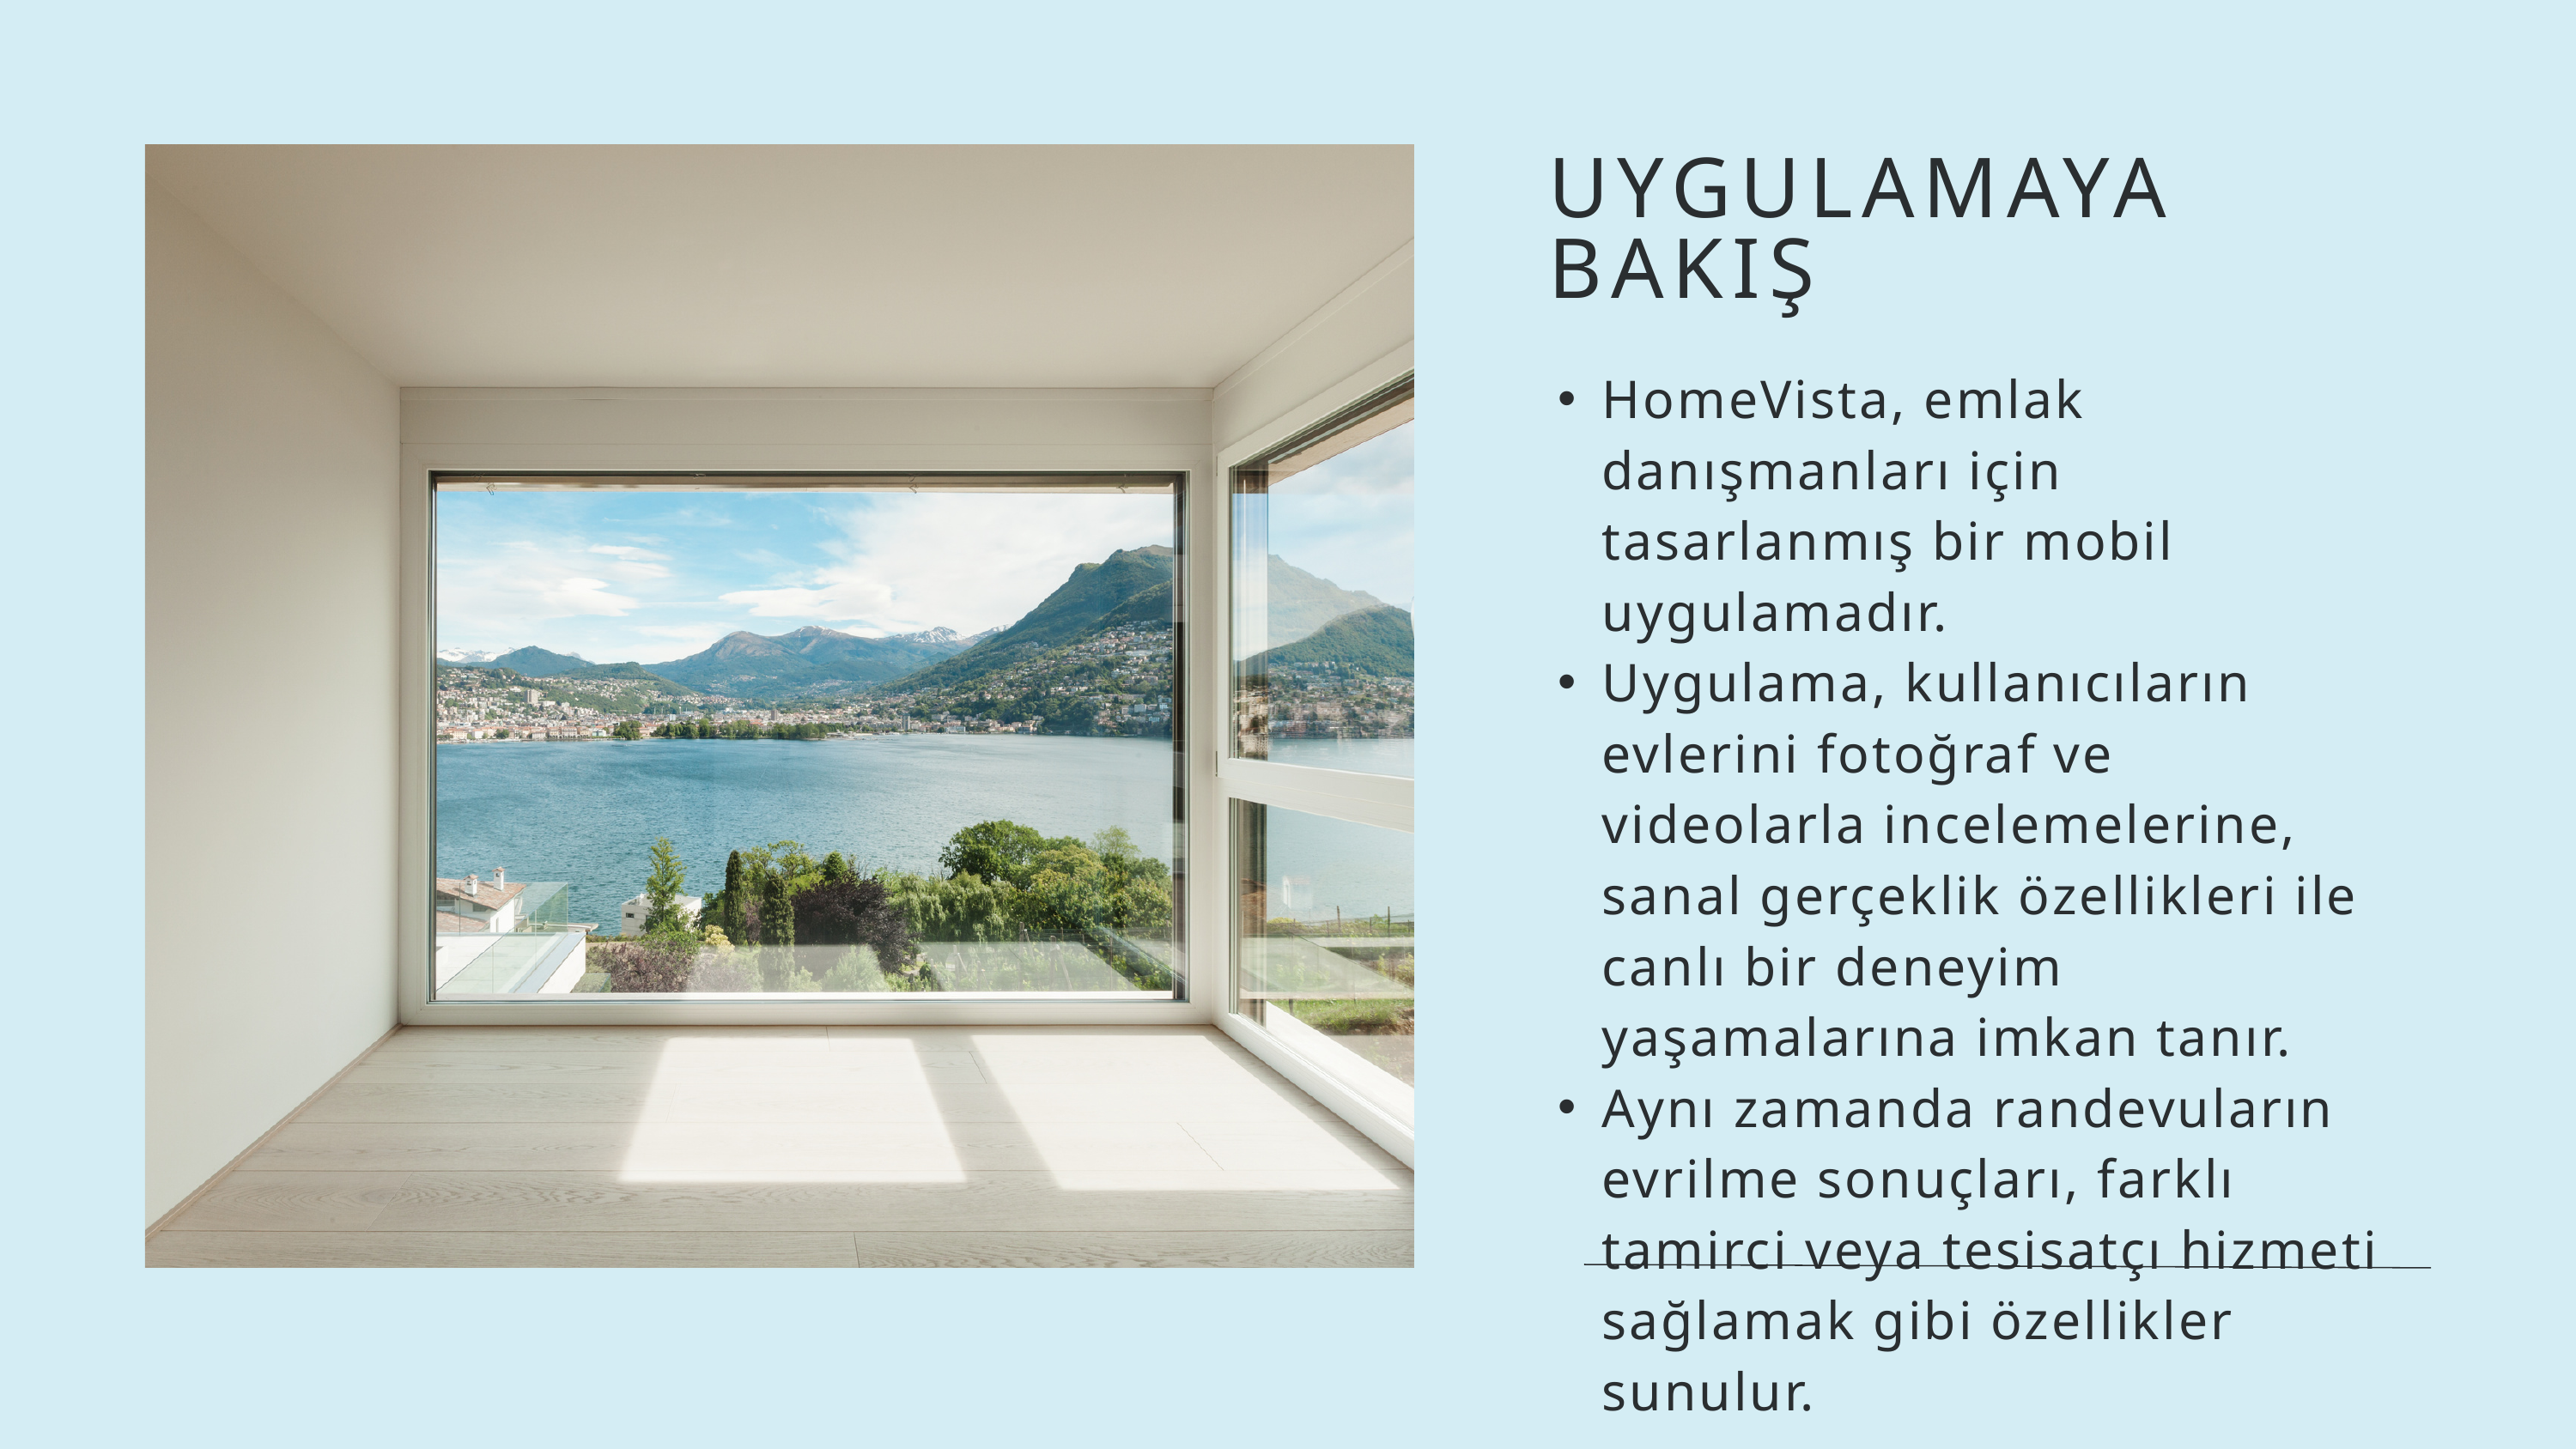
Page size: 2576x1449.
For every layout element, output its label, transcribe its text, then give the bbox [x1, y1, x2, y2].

text_box UYGULAMAYA BAKIŞ [1548, 153, 2360, 316]
text_box HomeVista, emlak danışmanları için tasarlanmış bir mobil uygulamadır. Uygulama, kullanıcıların evlerini fotoğraf ve videolarla incelemelerine, sanal gerçeklik özellikleri ile canlı bir deneyim yaşamalarına imkan tanır. Aynı zamanda randevuların evrilme sonuçları, farklı tamirci veya tesisatçı hizmeti sağlamak gibi özellikler sunulur. [1513, 358, 2395, 1449]
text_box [144, 144, 1415, 1269]
